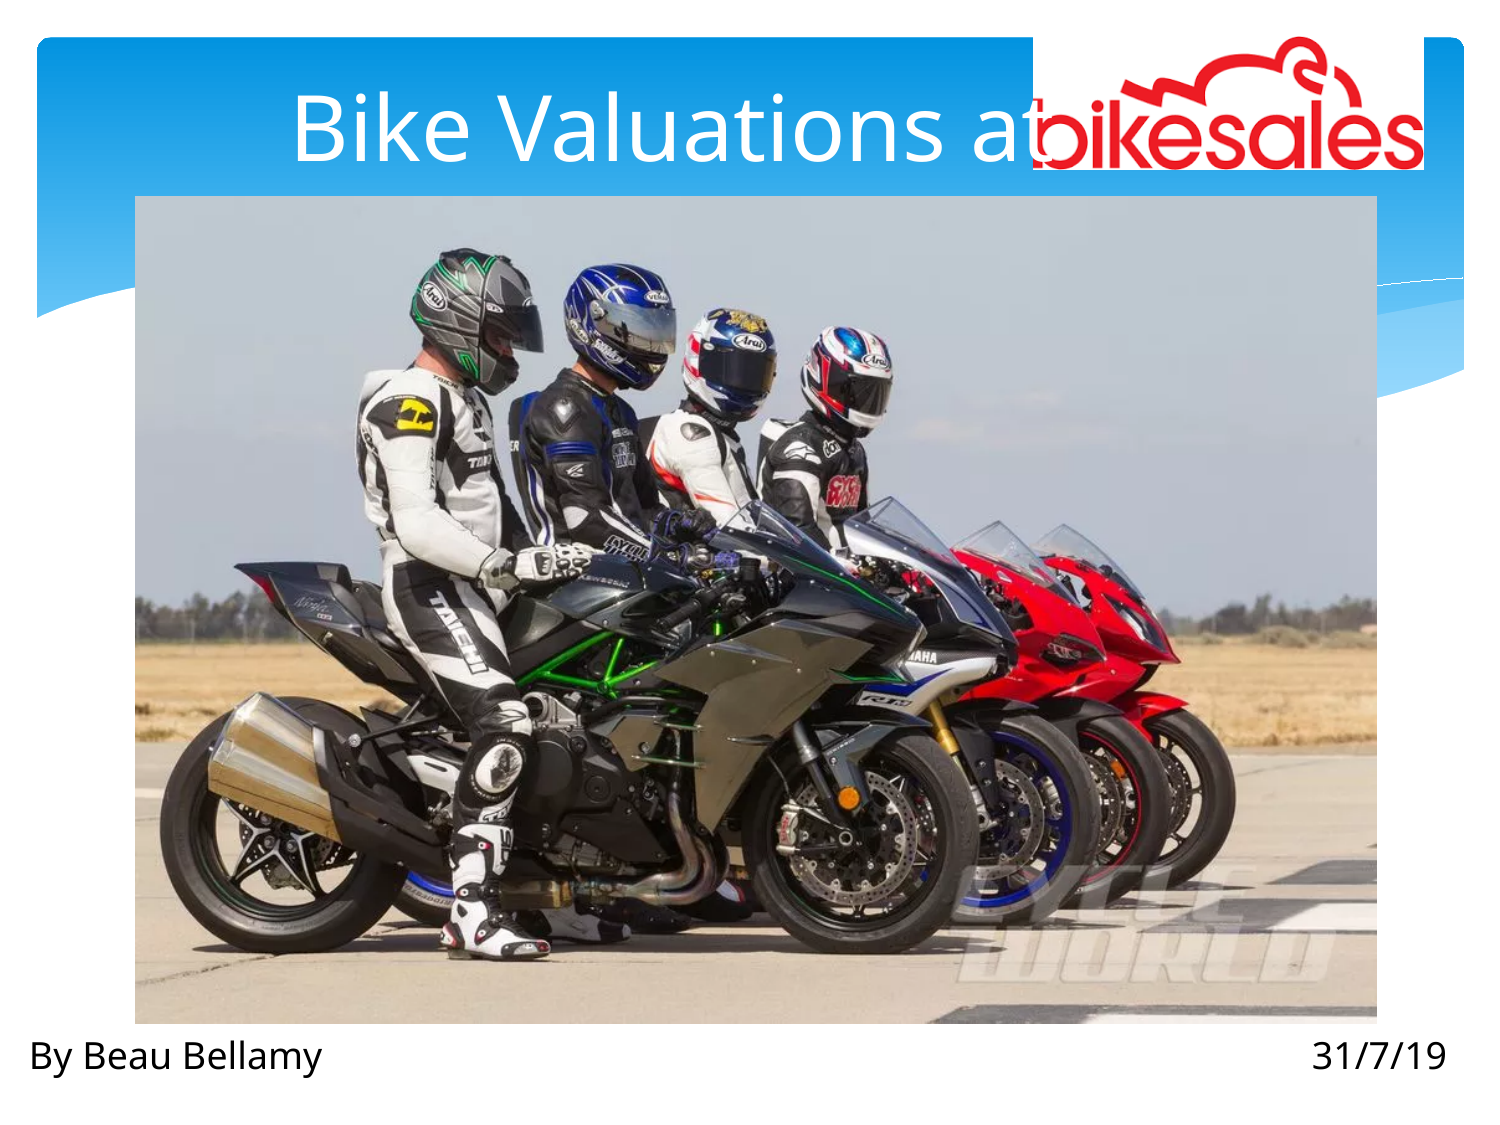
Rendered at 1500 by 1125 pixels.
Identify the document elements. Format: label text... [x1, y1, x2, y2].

title Bike Valuations at [75, 30, 1270, 219]
text_box 31/7/19 [1297, 1024, 1463, 1085]
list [1033, 35, 1424, 170]
text_box By Beau Bellamy [14, 1024, 338, 1085]
picture [135, 196, 1377, 1025]
